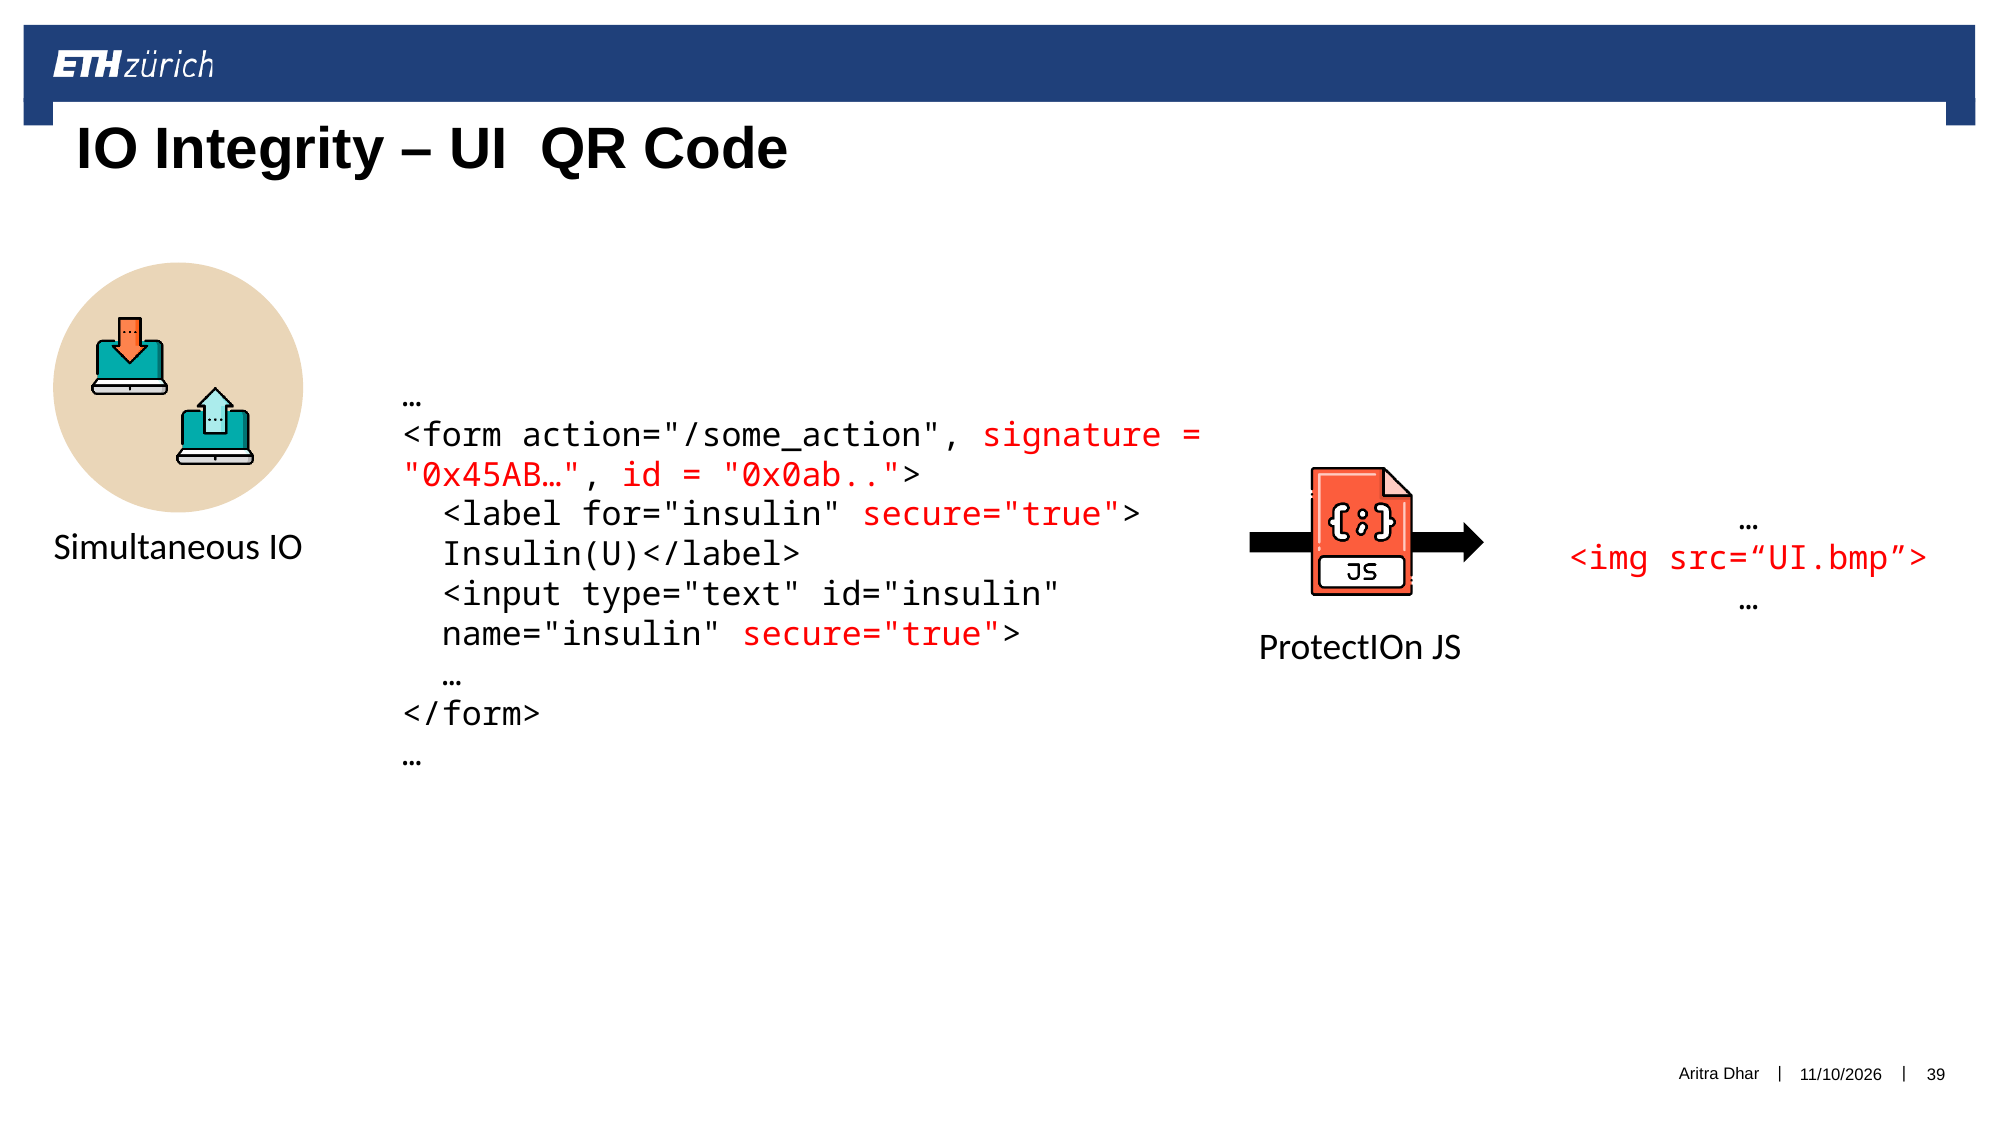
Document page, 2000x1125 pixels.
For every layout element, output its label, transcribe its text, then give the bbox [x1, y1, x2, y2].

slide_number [1790, 1034, 1892, 1112]
footer Aritra Dhar [999, 1034, 1760, 1111]
text_box … <img src=“UI.bmp”> … [1551, 489, 1946, 624]
slide_number 39 [1906, 1034, 1966, 1112]
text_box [52, 262, 304, 513]
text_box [1243, 465, 1479, 676]
text_box Simultaneous IO [38, 514, 318, 575]
text_box … <form action="/some_action", signature = "0x45AB…", id = "0x0ab.."> <label for="insulin" secure="true"> Insulin(U)</label> <input type="text" id="insulin" name="insulin" secure="true"> … </form> … [387, 365, 1245, 780]
